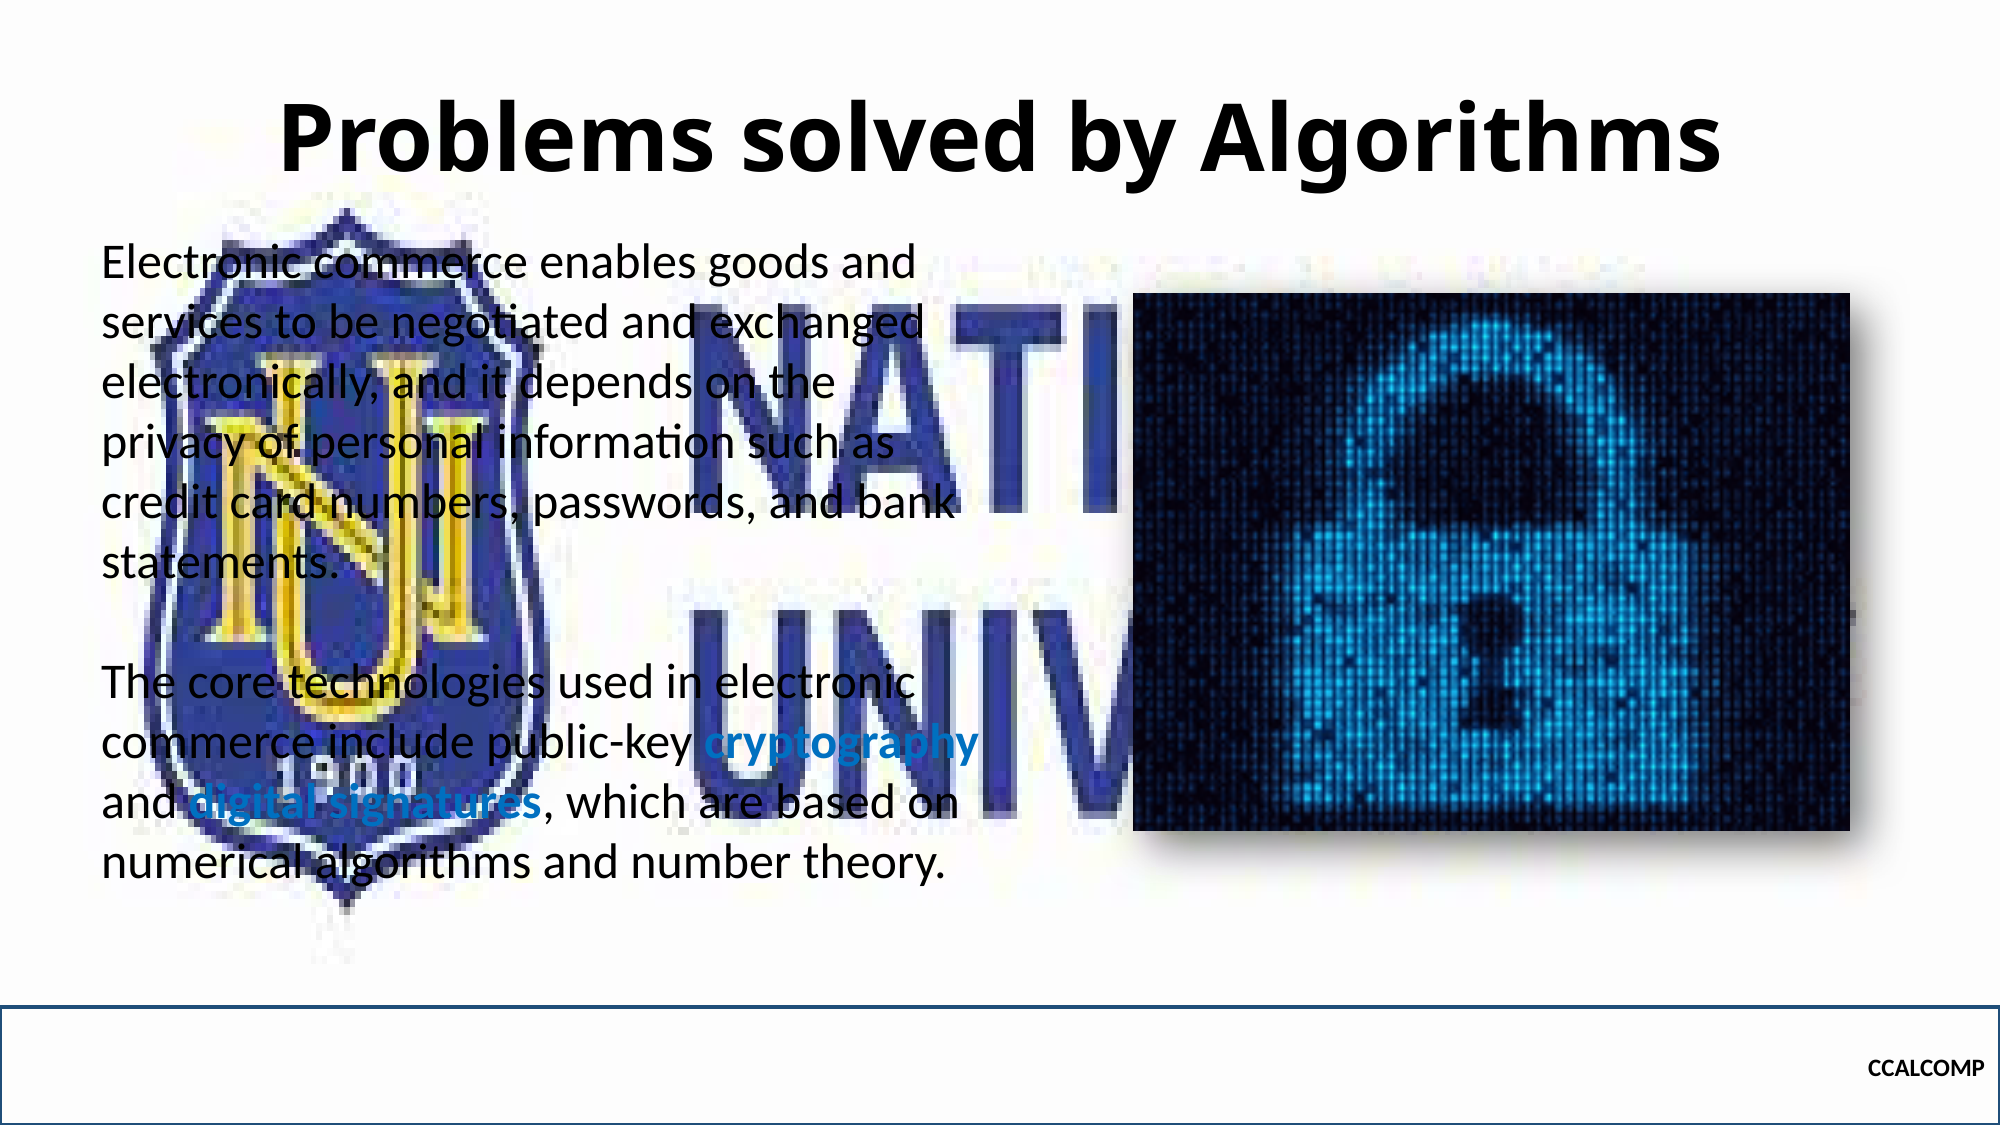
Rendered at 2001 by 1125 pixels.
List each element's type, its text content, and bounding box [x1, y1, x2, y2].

picture [0, 0, 2000, 1007]
text_box Electronic commerce enables goods and services to be negotiated and exchanged electronically, and it depends on the privacy of personal information such as credit card numbers, passwords, and bank statements. The core technologies used in electronic commerce include public-key cryptography and digital signatures, which are based on numerical algorithms and number theory. [86, 221, 1000, 897]
footer CCALCOMP [0, 1007, 2000, 1125]
title Problems solved by Algorithms [249, 81, 1750, 200]
